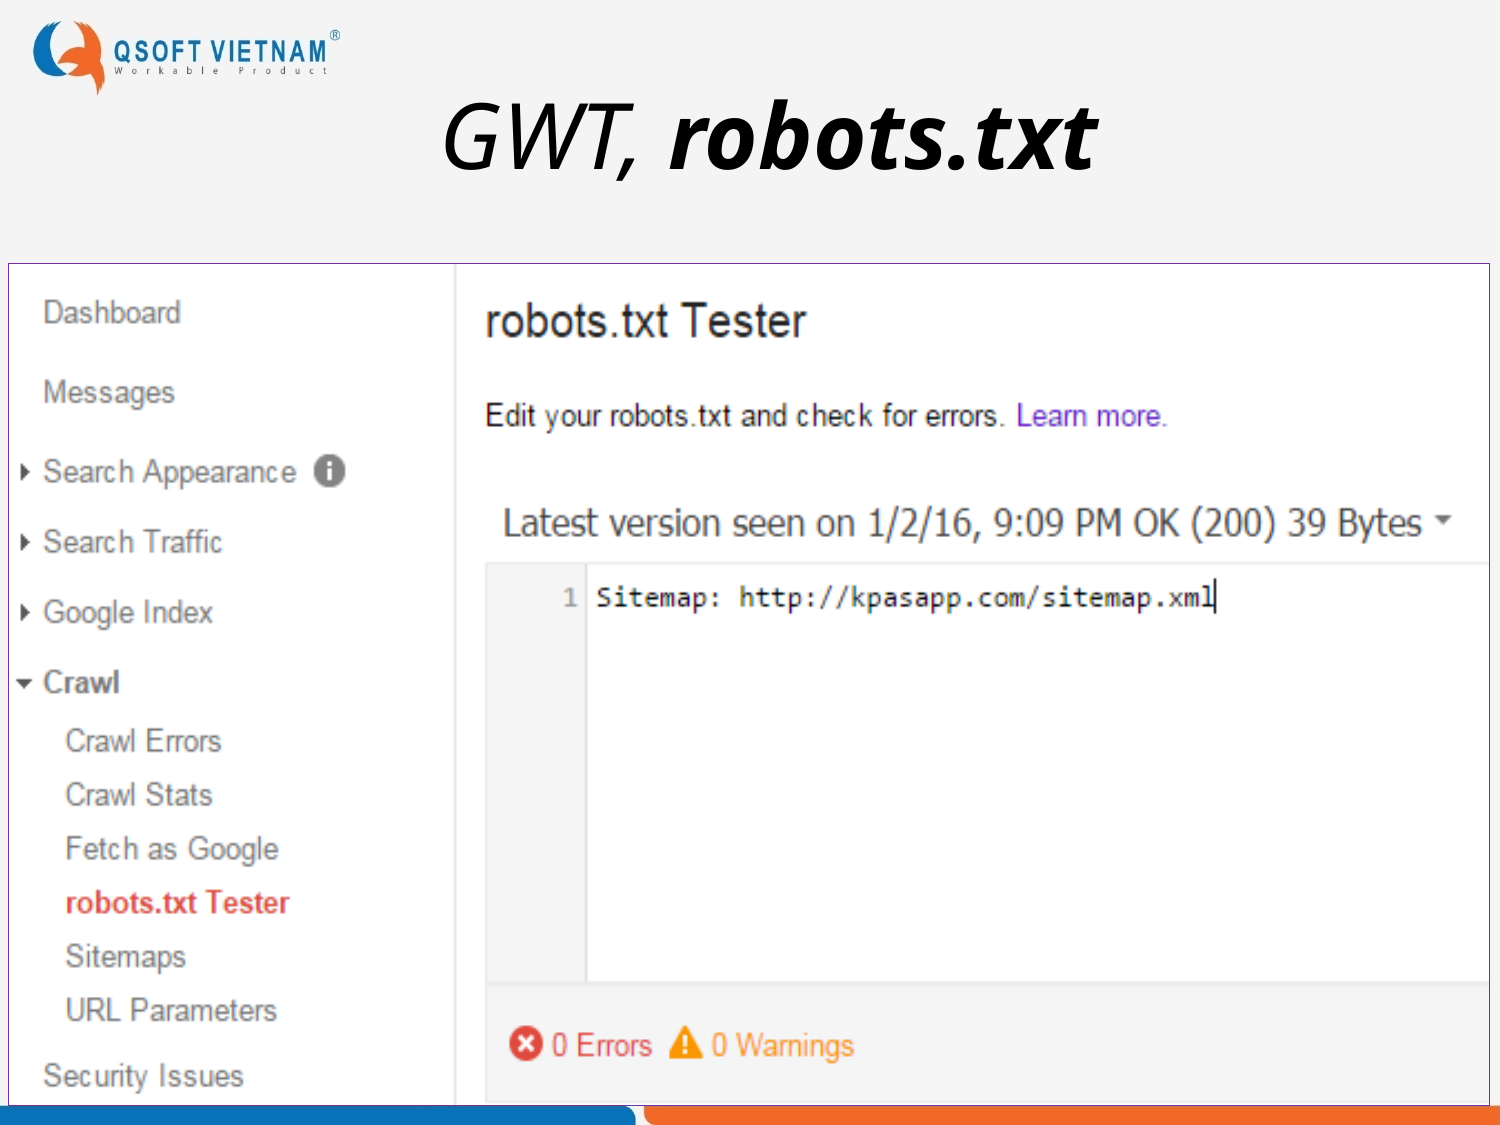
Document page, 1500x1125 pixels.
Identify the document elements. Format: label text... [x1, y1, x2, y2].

picture [0, 0, 1500, 1125]
title GWT, robots.txt [93, 71, 1445, 194]
